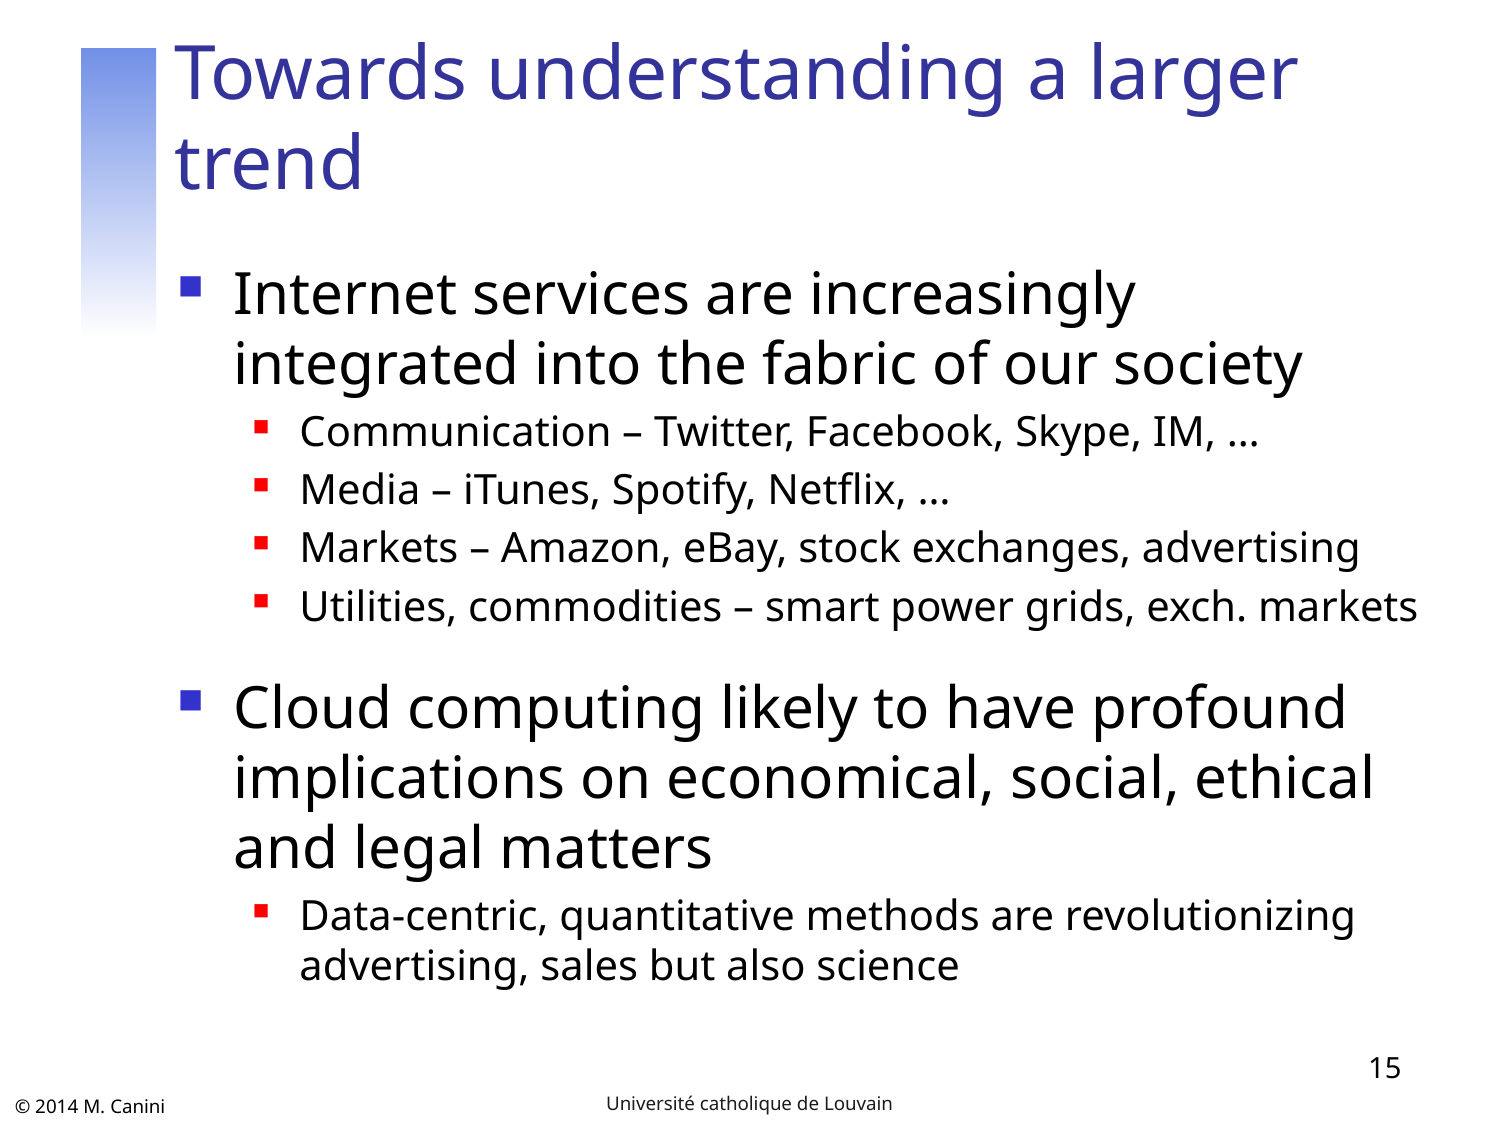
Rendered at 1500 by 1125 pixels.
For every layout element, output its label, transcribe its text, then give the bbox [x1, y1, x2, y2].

list Internet services are increasingly integrated into the fabric of our society Communication – Twitter, Facebook, Skype, IM, … Media – iTunes, Spotify, Netflix, … Markets – Amazon, eBay, stock exchanges, advertising Utilities, commodities – smart power grids, exch. markets Cloud computing likely to have profound implications on economical, social, ethical and legal matters Data-centric, quantitative methods are revolutionizing advertising, sales but also science [162, 248, 1438, 1045]
title Towards understanding a larger trend [158, 49, 1464, 213]
slide_number 15 [1103, 1021, 1417, 1098]
footer Université catholique de Louvain [512, 1083, 987, 1125]
